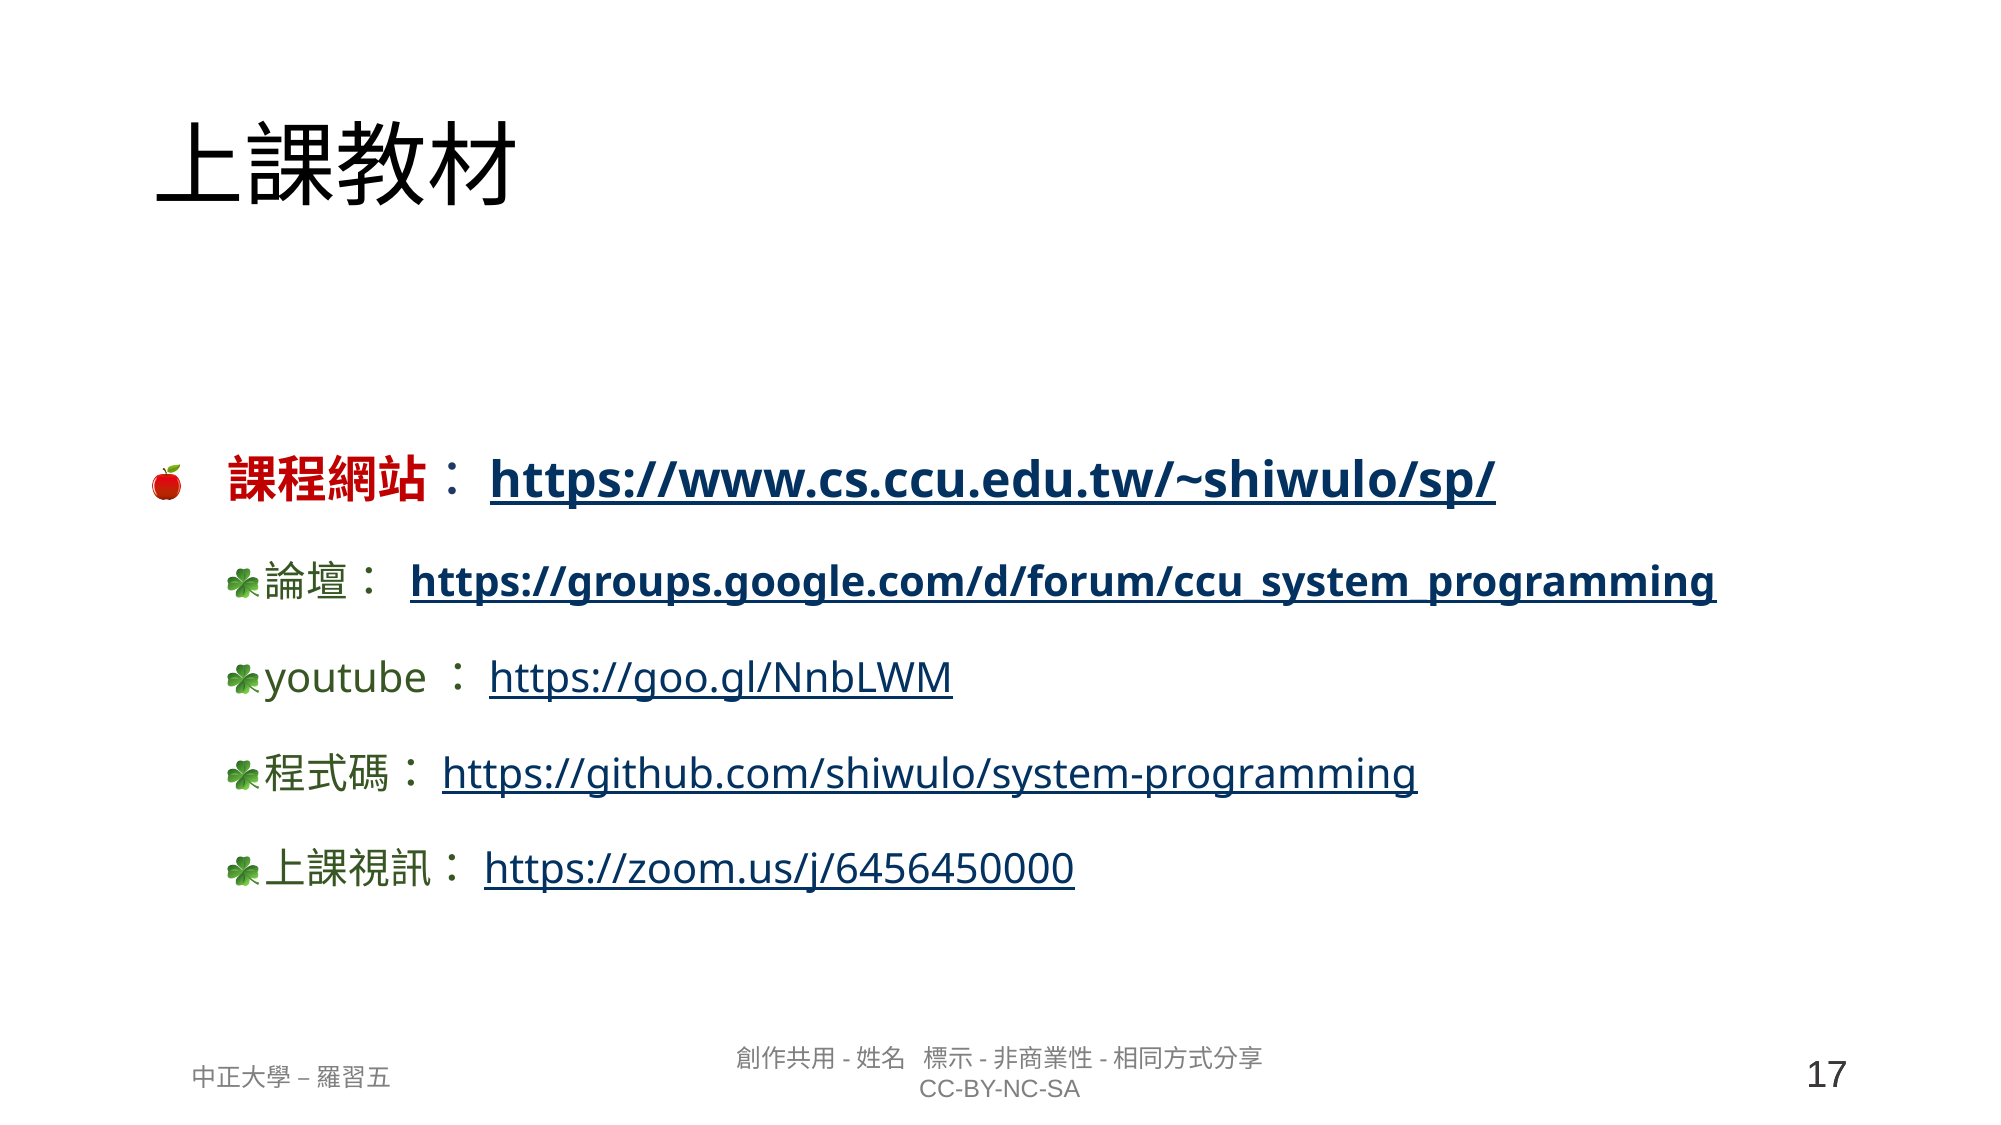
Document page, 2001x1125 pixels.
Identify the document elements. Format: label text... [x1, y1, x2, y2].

picture [152, 464, 188, 500]
title 上課教材 [137, 59, 1863, 278]
picture [227, 664, 257, 694]
list 課程網站：https://www.cs.ccu.edu.tw/~shiwulo/sp/ 論壇： https://groups.google.com/d/forum/ccu_system_programming youtube：https://goo.gl/NnbLWM 程式碼：https://github.com/shiwulo/system-programming 上課視訊：https://zoom.us/j/6456450000 [137, 299, 1947, 1014]
picture [227, 856, 257, 886]
picture [227, 760, 257, 790]
picture [227, 568, 257, 598]
